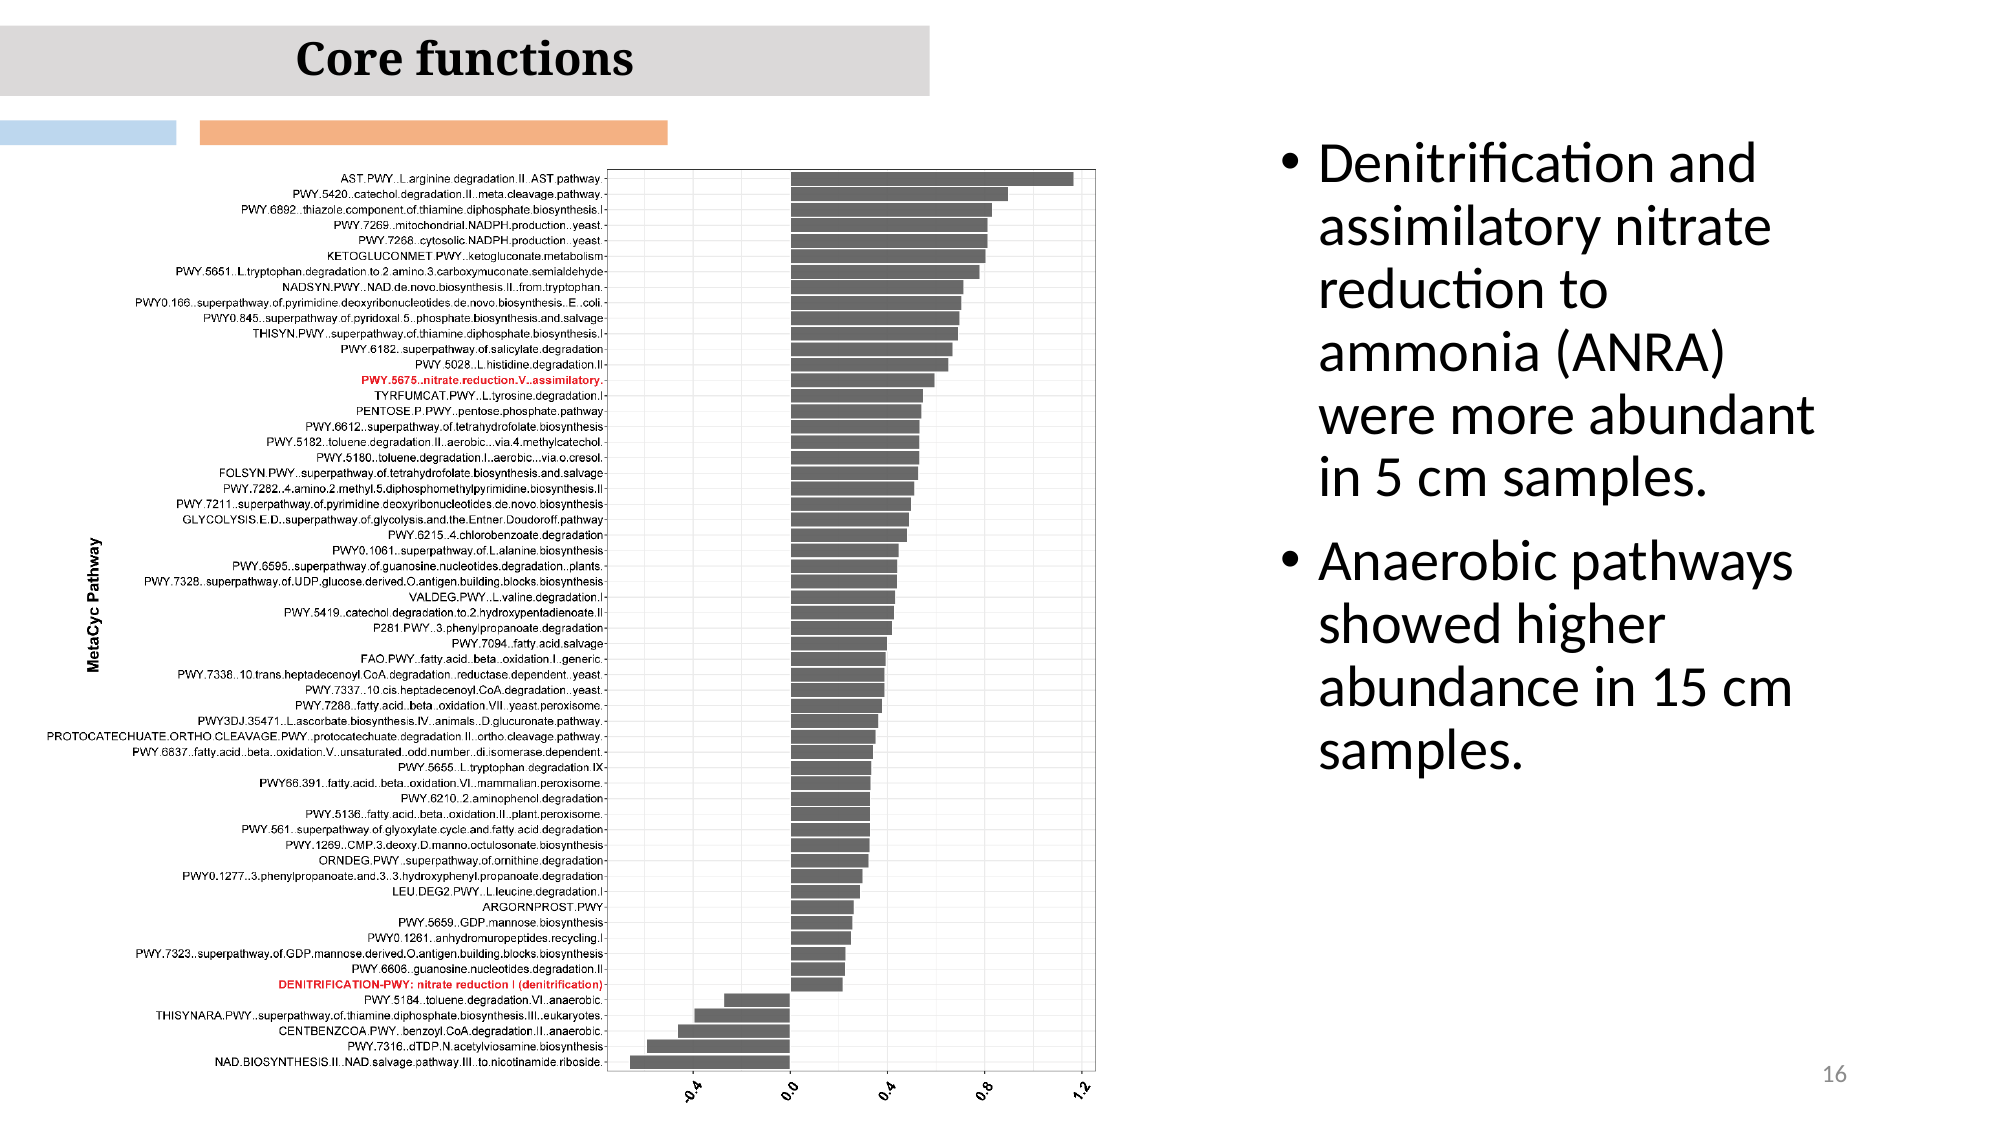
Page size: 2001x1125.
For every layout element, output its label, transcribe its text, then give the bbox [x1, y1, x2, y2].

text_box Core functions [0, 25, 930, 96]
text_box [199, 119, 669, 146]
slide_number 16 [1412, 1042, 1863, 1103]
text_box [0, 119, 177, 146]
list Denitrification and assimilatory nitrate reduction to ammonia (ANRA) were more abundant in 5 cm samples. Anaerobic pathways showed higher abundance in 15 cm samples. [1265, 125, 1833, 1013]
picture [46, 169, 1096, 1108]
